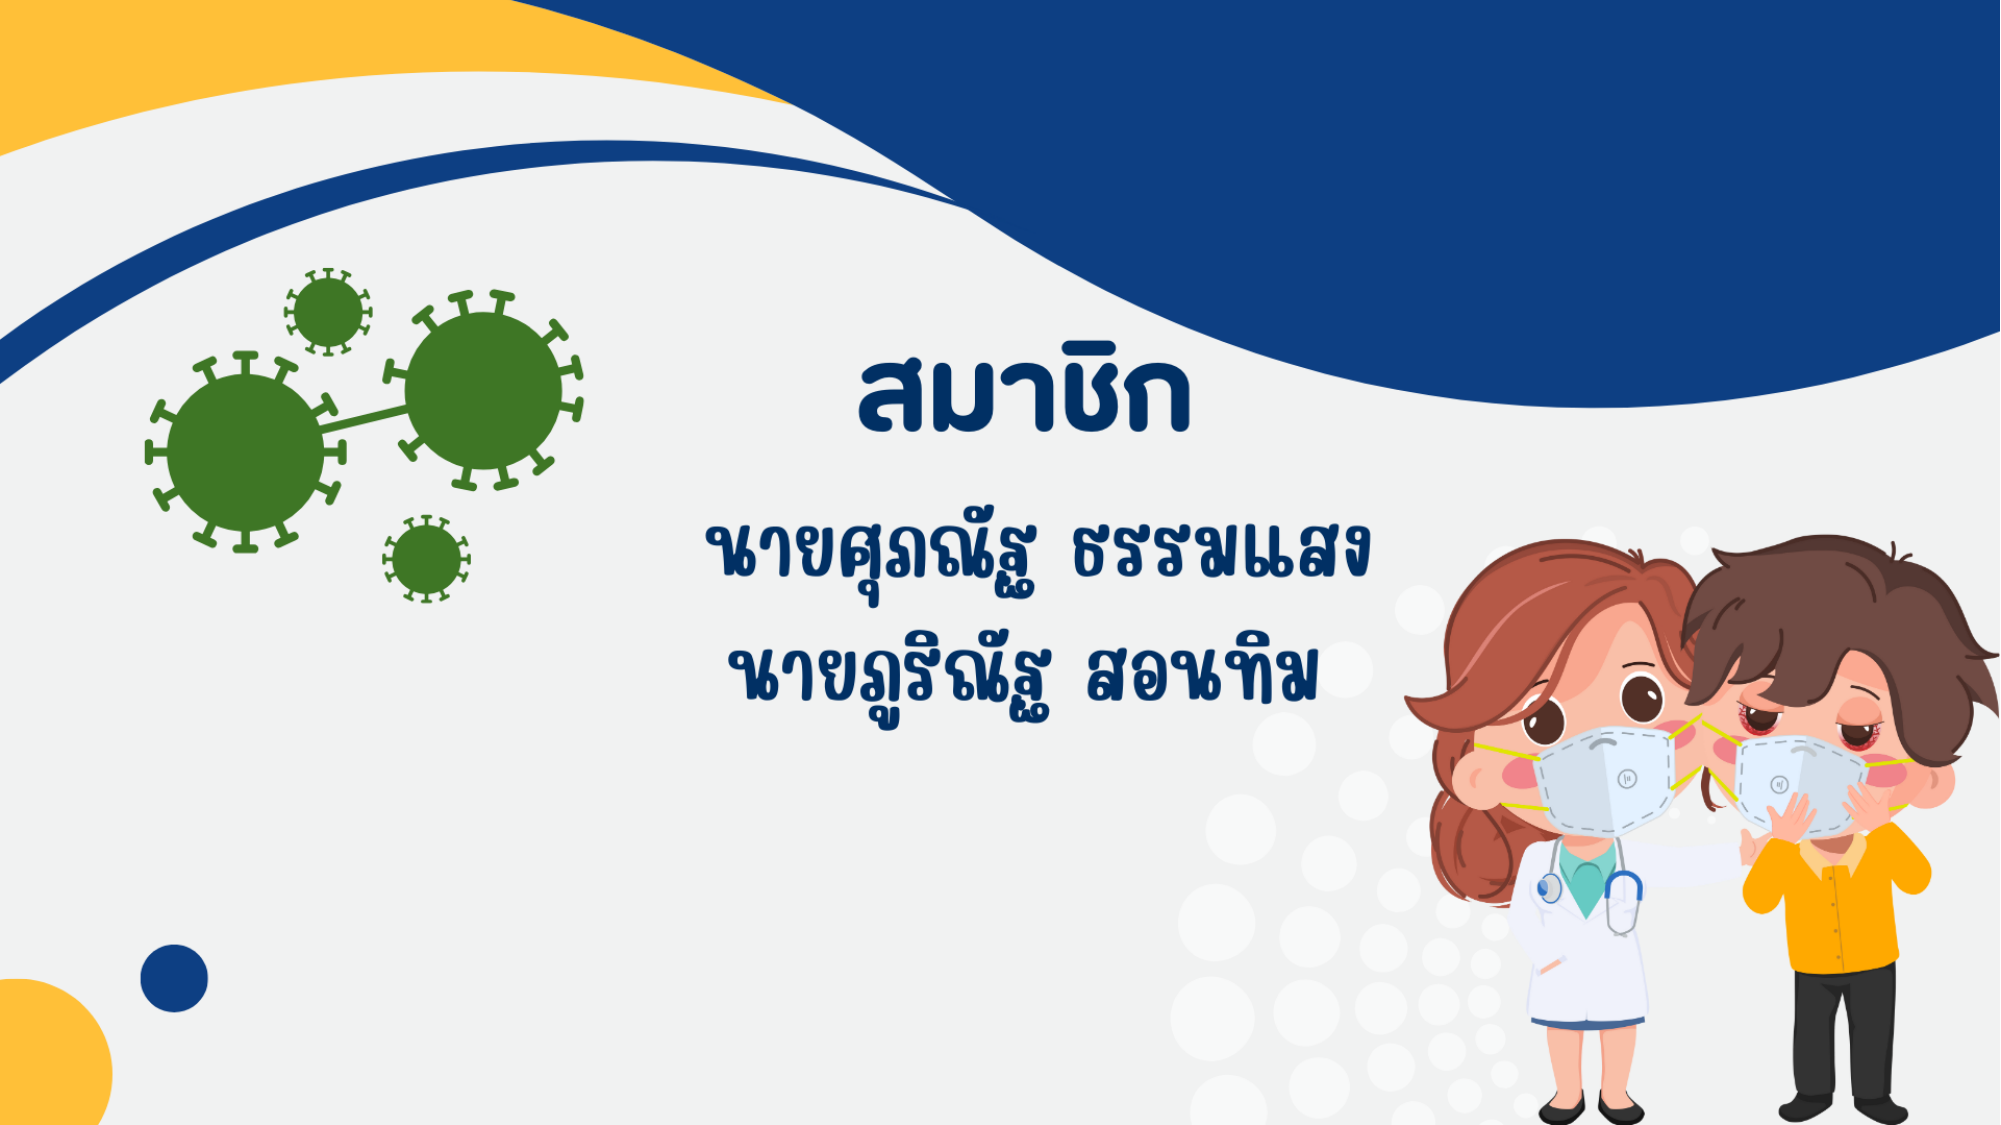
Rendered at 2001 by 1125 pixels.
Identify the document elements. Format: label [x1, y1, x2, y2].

list [0, 0, 2000, 1125]
